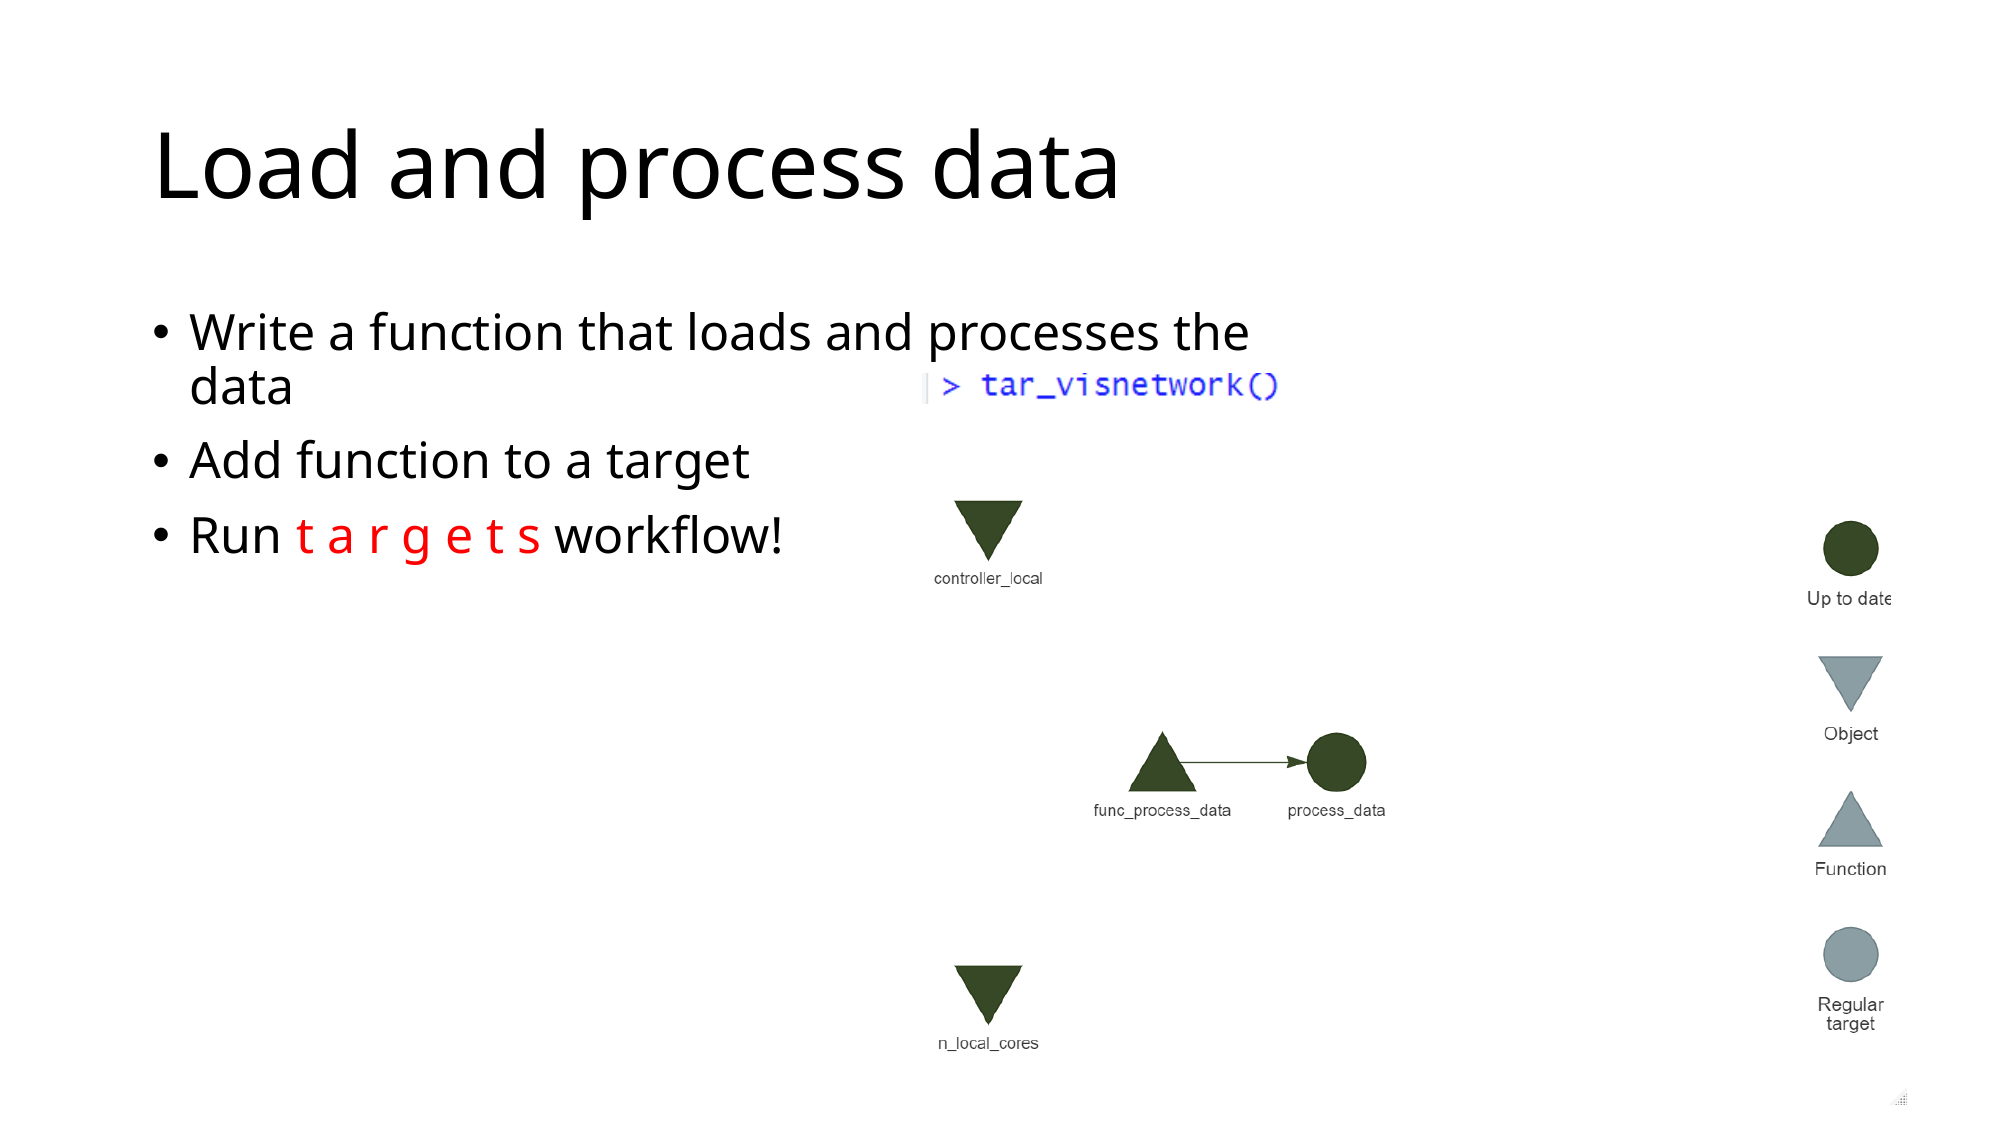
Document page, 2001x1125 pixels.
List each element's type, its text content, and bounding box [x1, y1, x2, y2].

list Write a function that loads and processes the data Add function to a target Run t a r g e t s workflow! [137, 299, 1298, 1014]
title Load and process data [137, 59, 1863, 278]
picture [922, 441, 1908, 1105]
picture [922, 373, 1299, 405]
